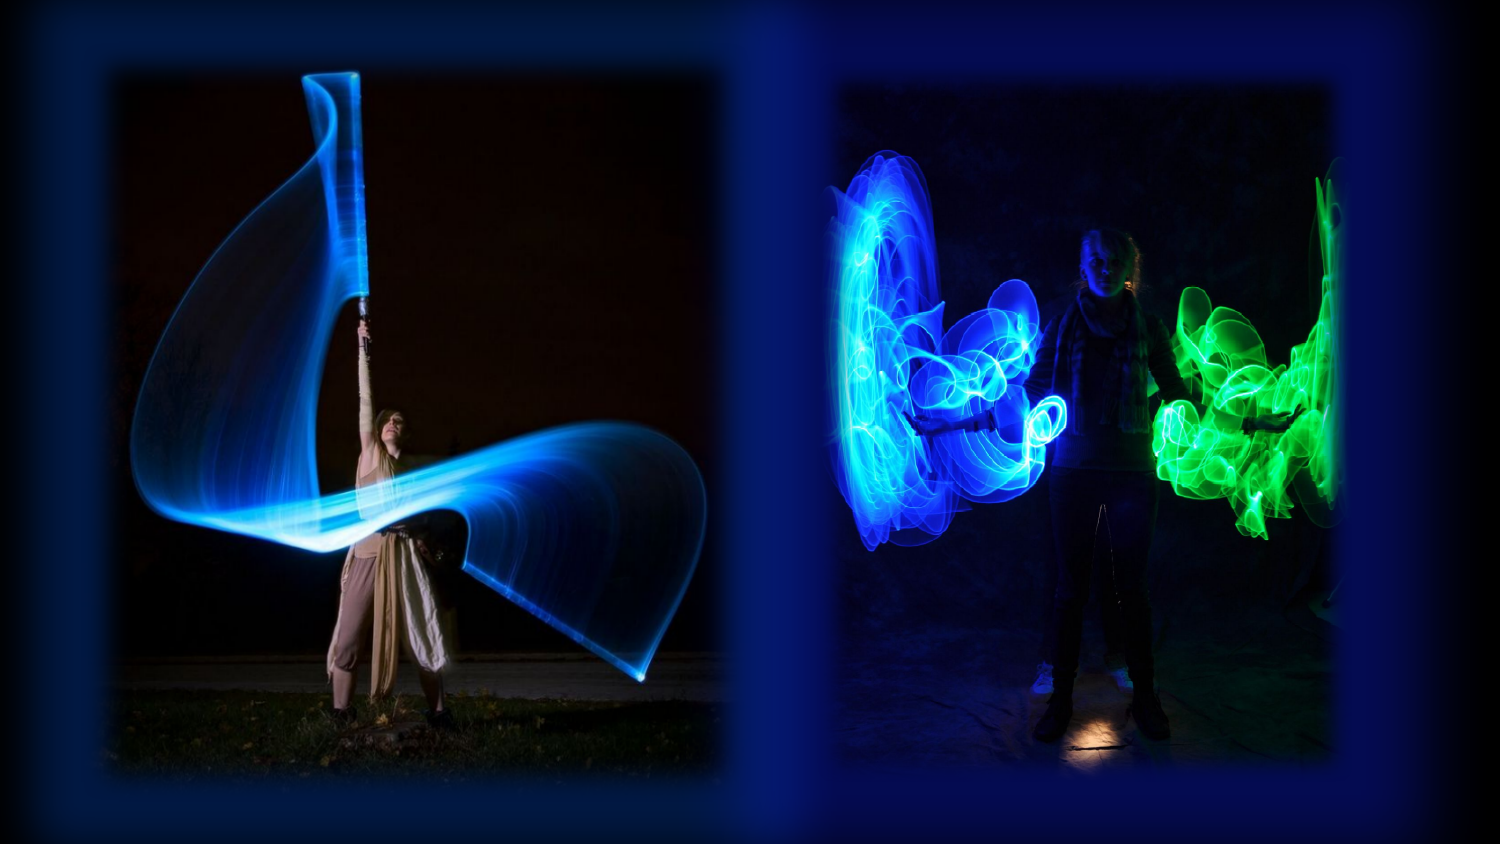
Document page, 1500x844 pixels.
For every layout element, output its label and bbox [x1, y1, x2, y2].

picture [815, 61, 1353, 782]
picture [81, 41, 751, 803]
